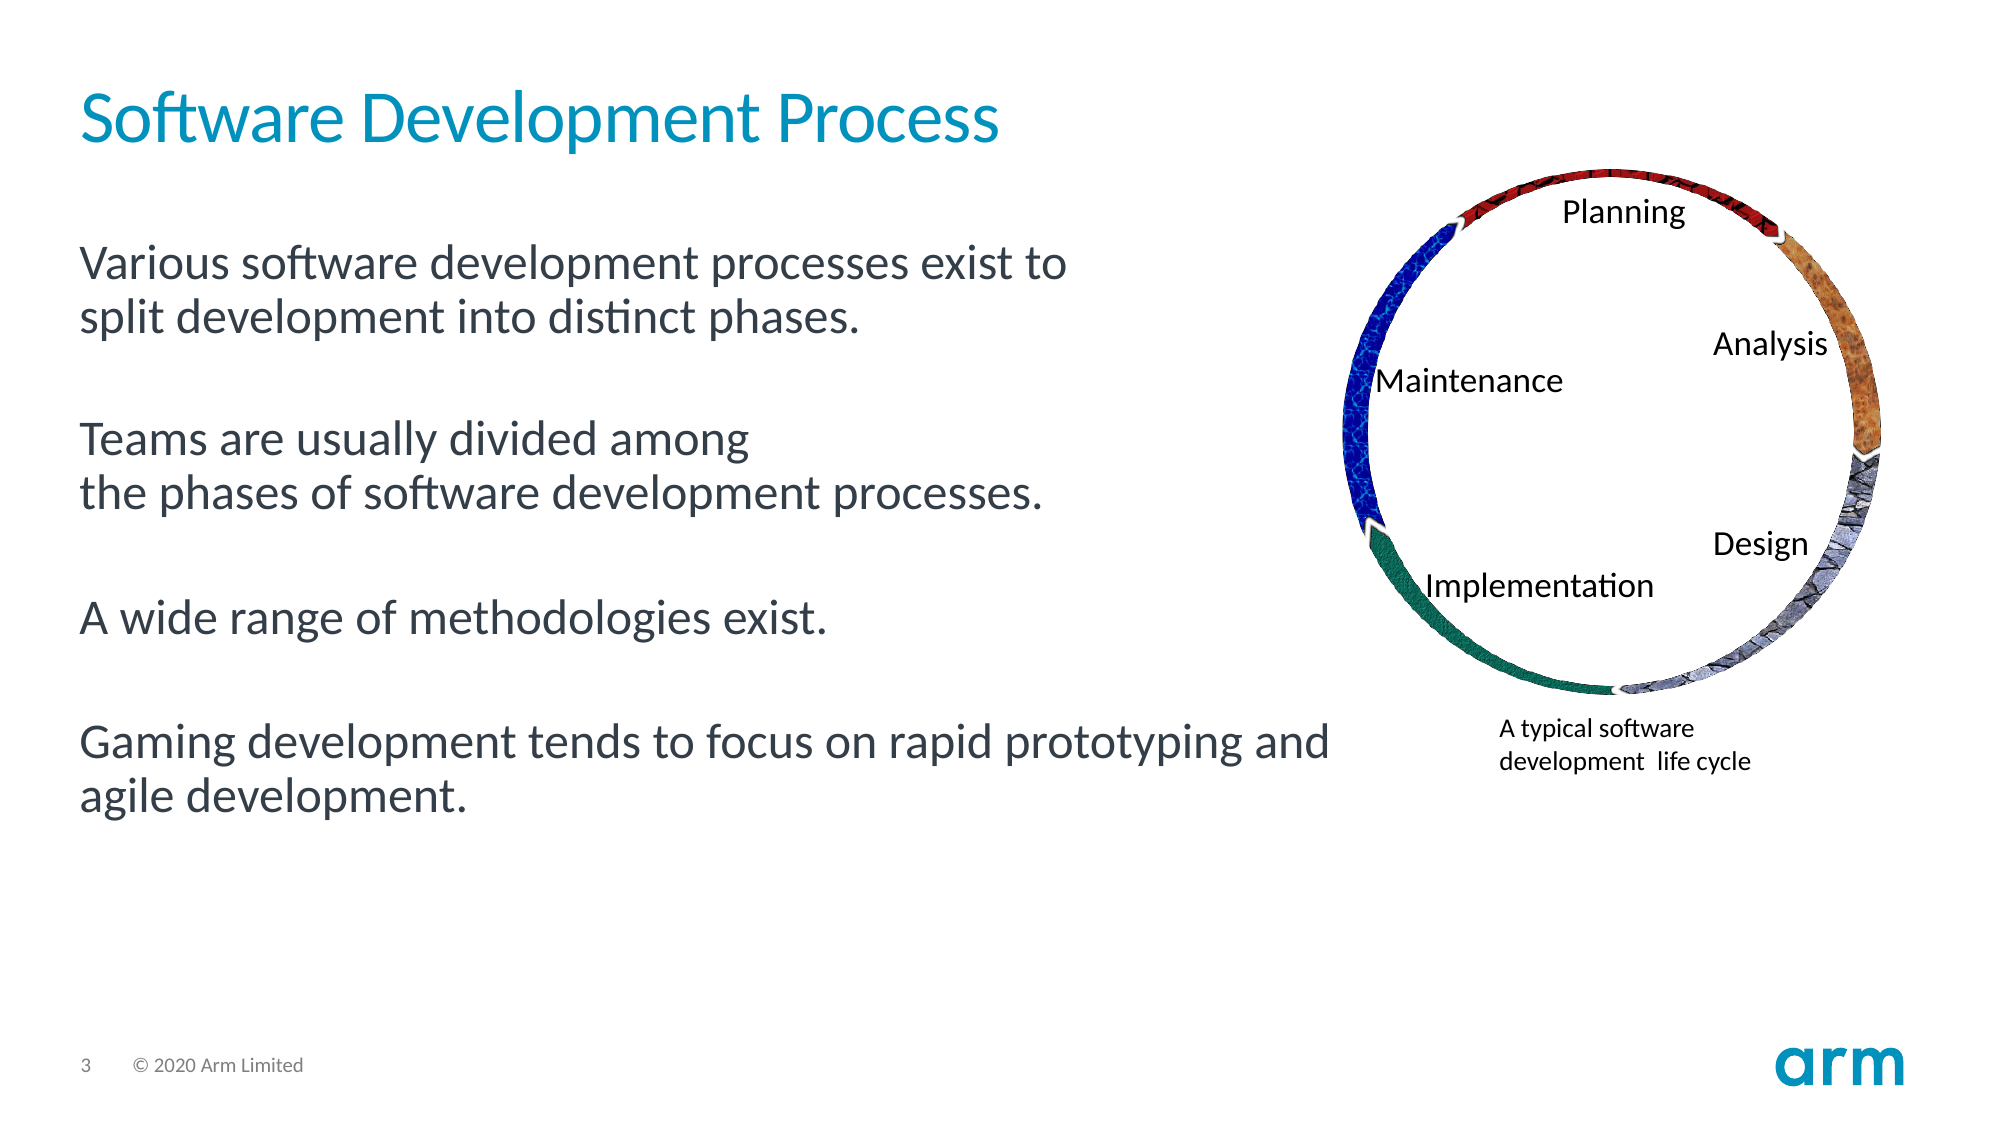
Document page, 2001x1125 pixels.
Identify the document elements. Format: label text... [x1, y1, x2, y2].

text_box A typical software development life cycle [1499, 716, 1825, 763]
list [1324, 141, 1899, 716]
title Software Development Process [80, 48, 1915, 158]
text_box Various software development processes exist to split development into distinct phases. Teams are usually divided among the phases of software development processes. A wide range of methodologies exist. Gaming development tends to focus on rapid prototyping and agile development. [79, 236, 1910, 1004]
